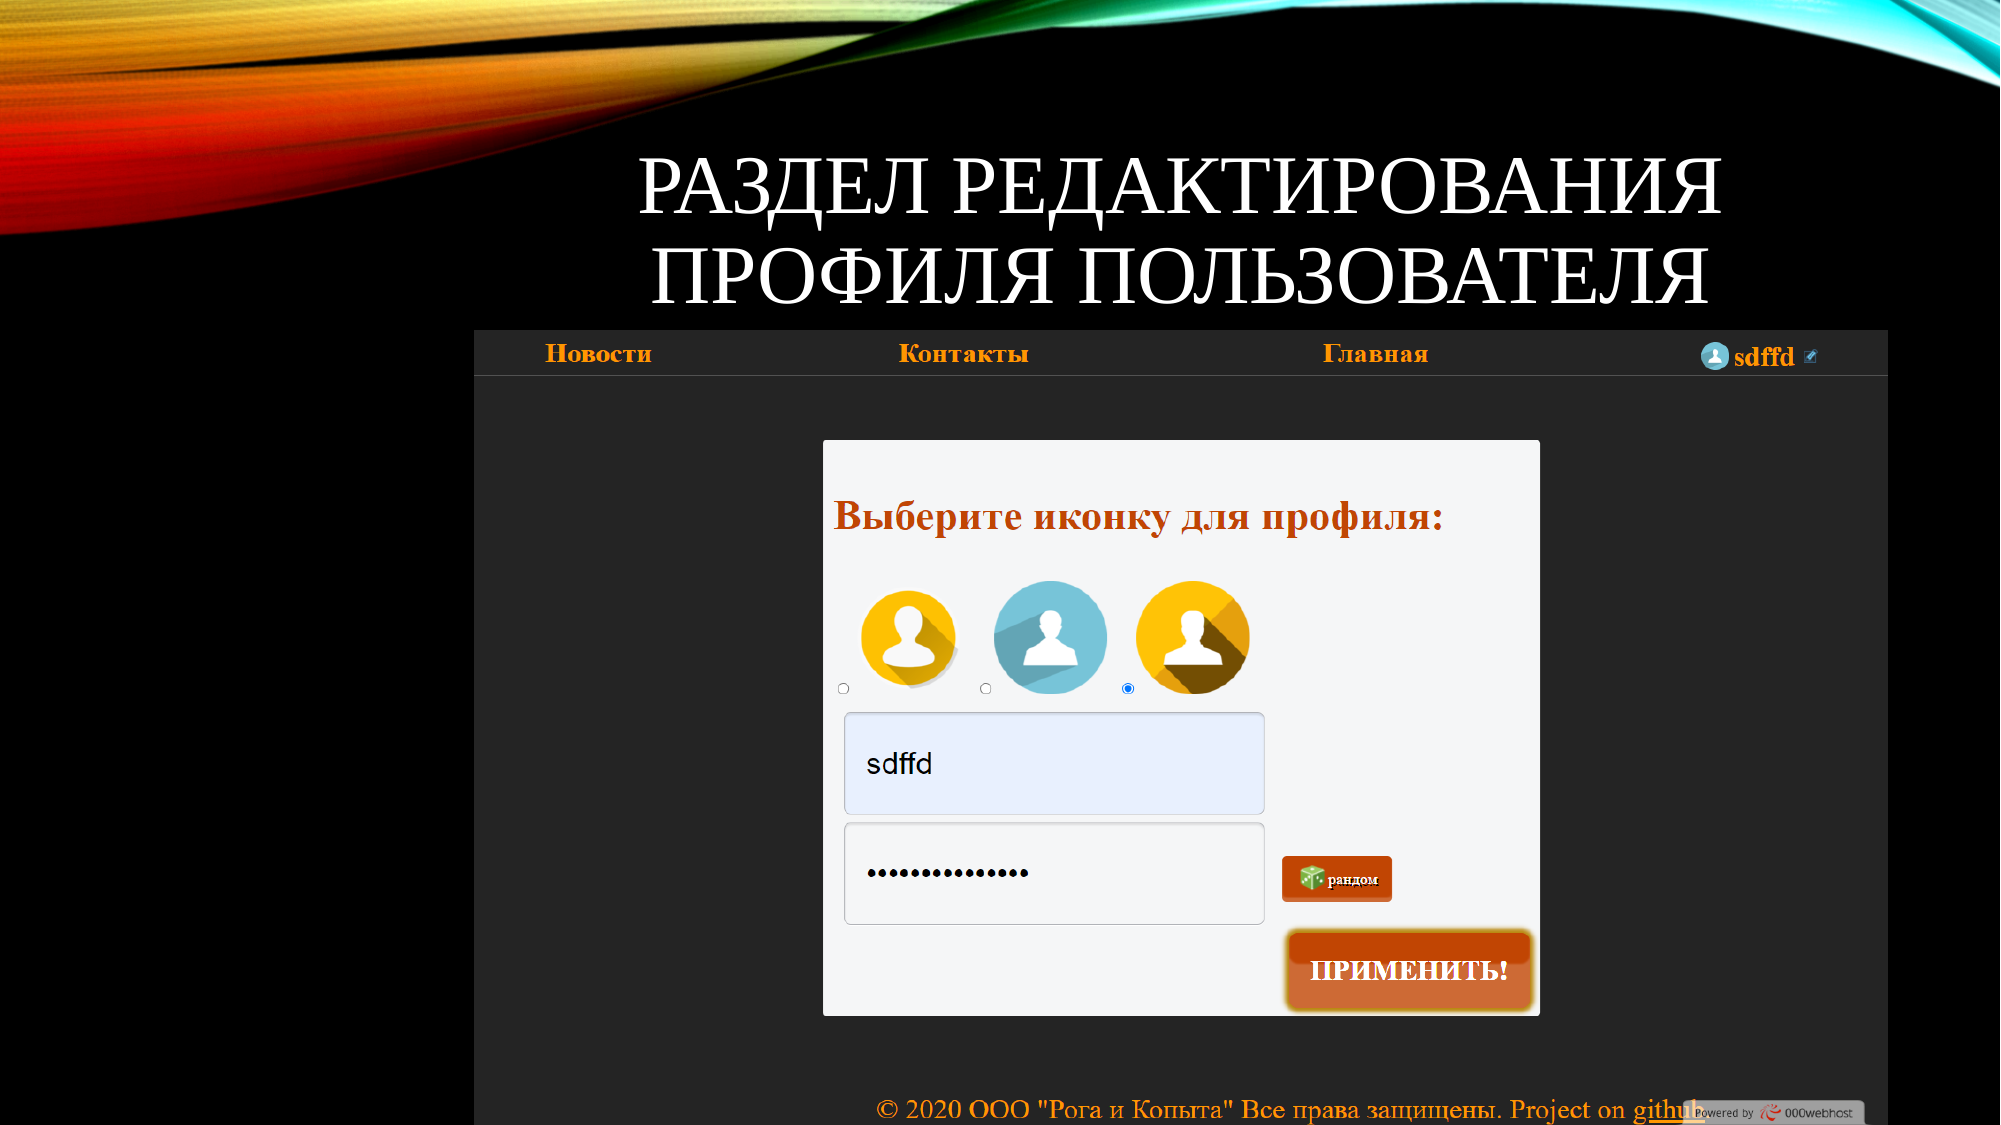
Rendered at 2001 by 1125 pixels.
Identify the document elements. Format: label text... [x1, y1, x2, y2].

title Раздел редактирования профиля пользователя [474, 125, 1888, 330]
picture [0, 0, 2000, 237]
picture [474, 330, 1888, 1125]
